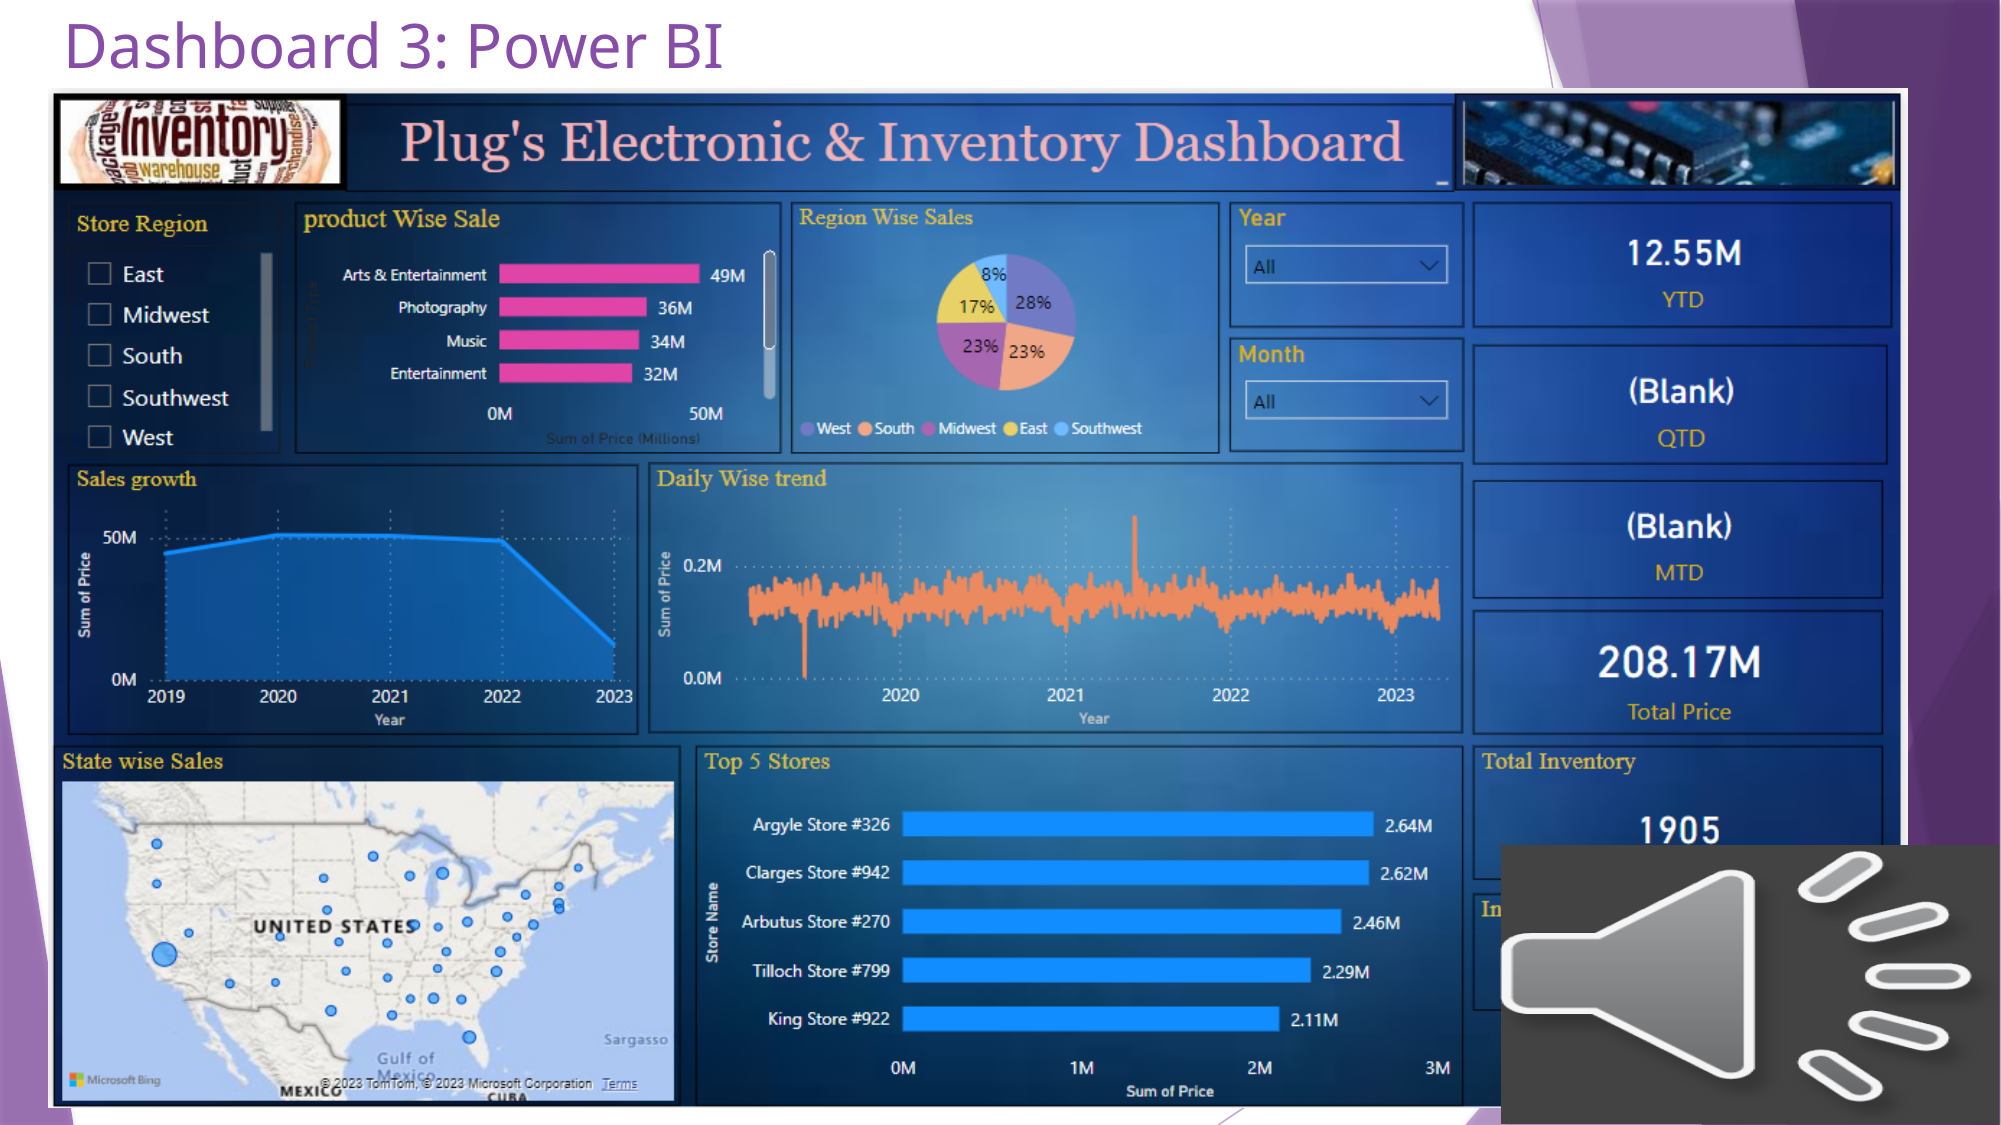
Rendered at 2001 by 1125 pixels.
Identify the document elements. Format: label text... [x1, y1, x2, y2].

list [48, 88, 1908, 1109]
title Dashboard 3: Power BI [48, 0, 1460, 87]
picture [1499, 843, 2000, 1125]
